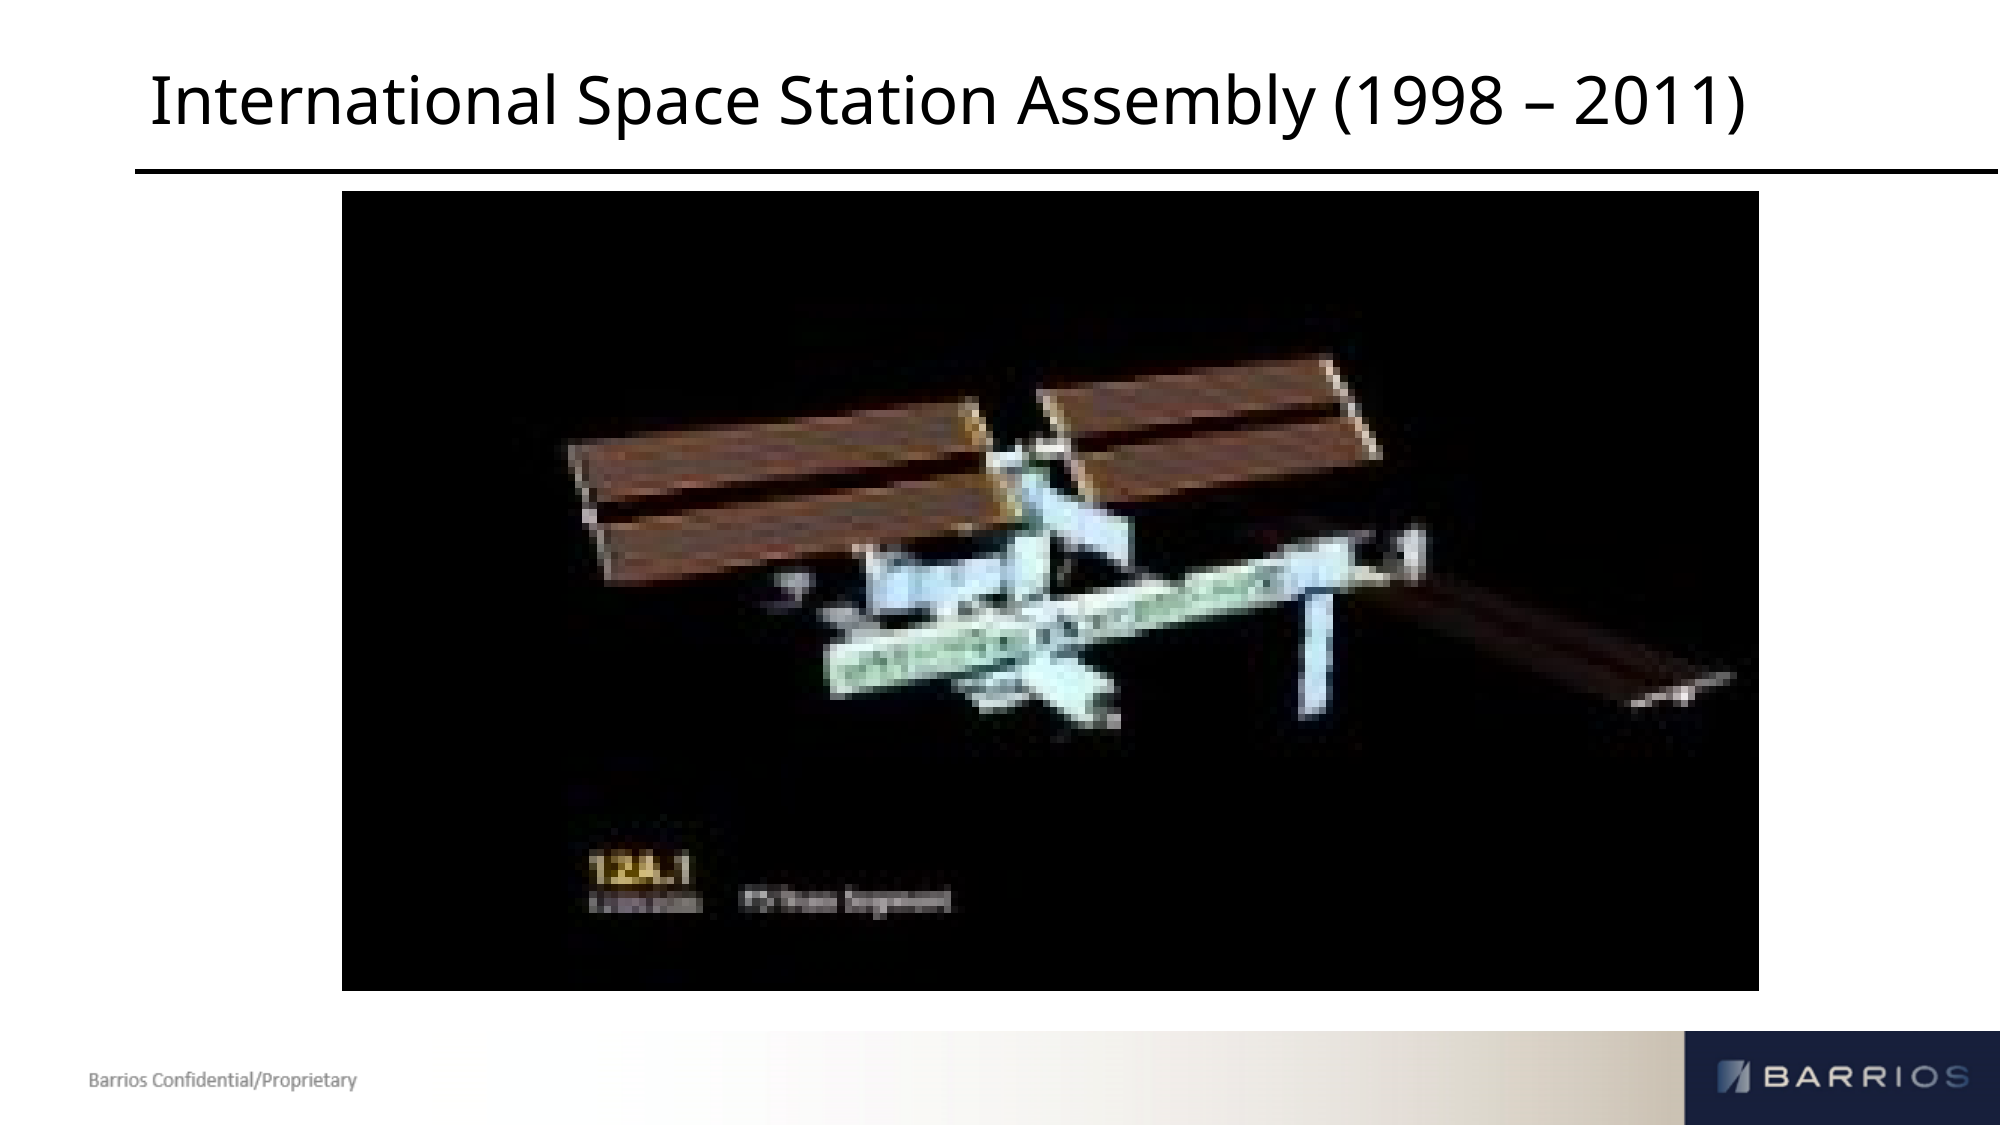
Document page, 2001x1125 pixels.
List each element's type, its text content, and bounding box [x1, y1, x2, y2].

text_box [342, 190, 1760, 992]
title International Space Station Assembly (1998 – 2011) [135, 59, 1975, 221]
picture [0, 1031, 2000, 1125]
